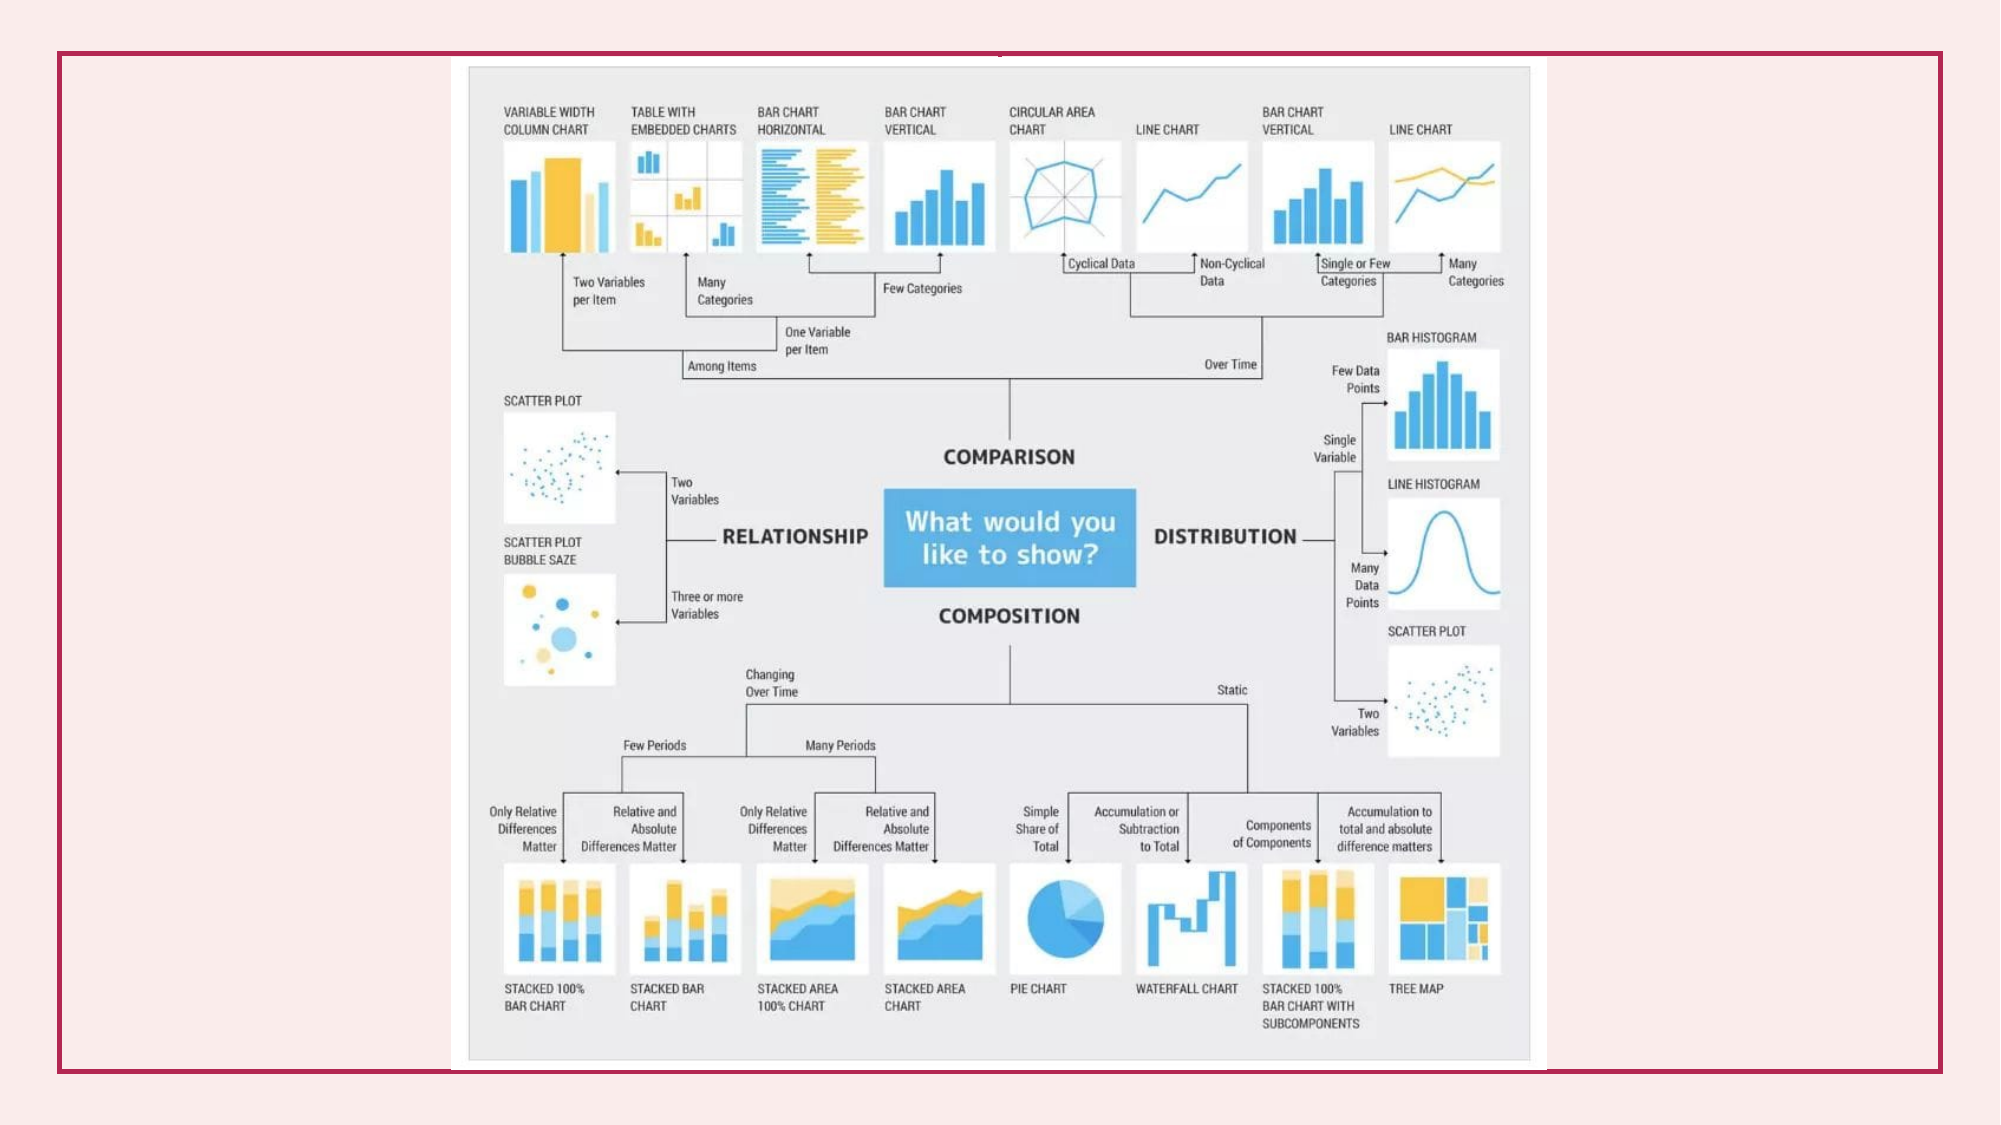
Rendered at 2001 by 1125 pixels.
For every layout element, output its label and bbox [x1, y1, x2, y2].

picture [451, 57, 1547, 1070]
